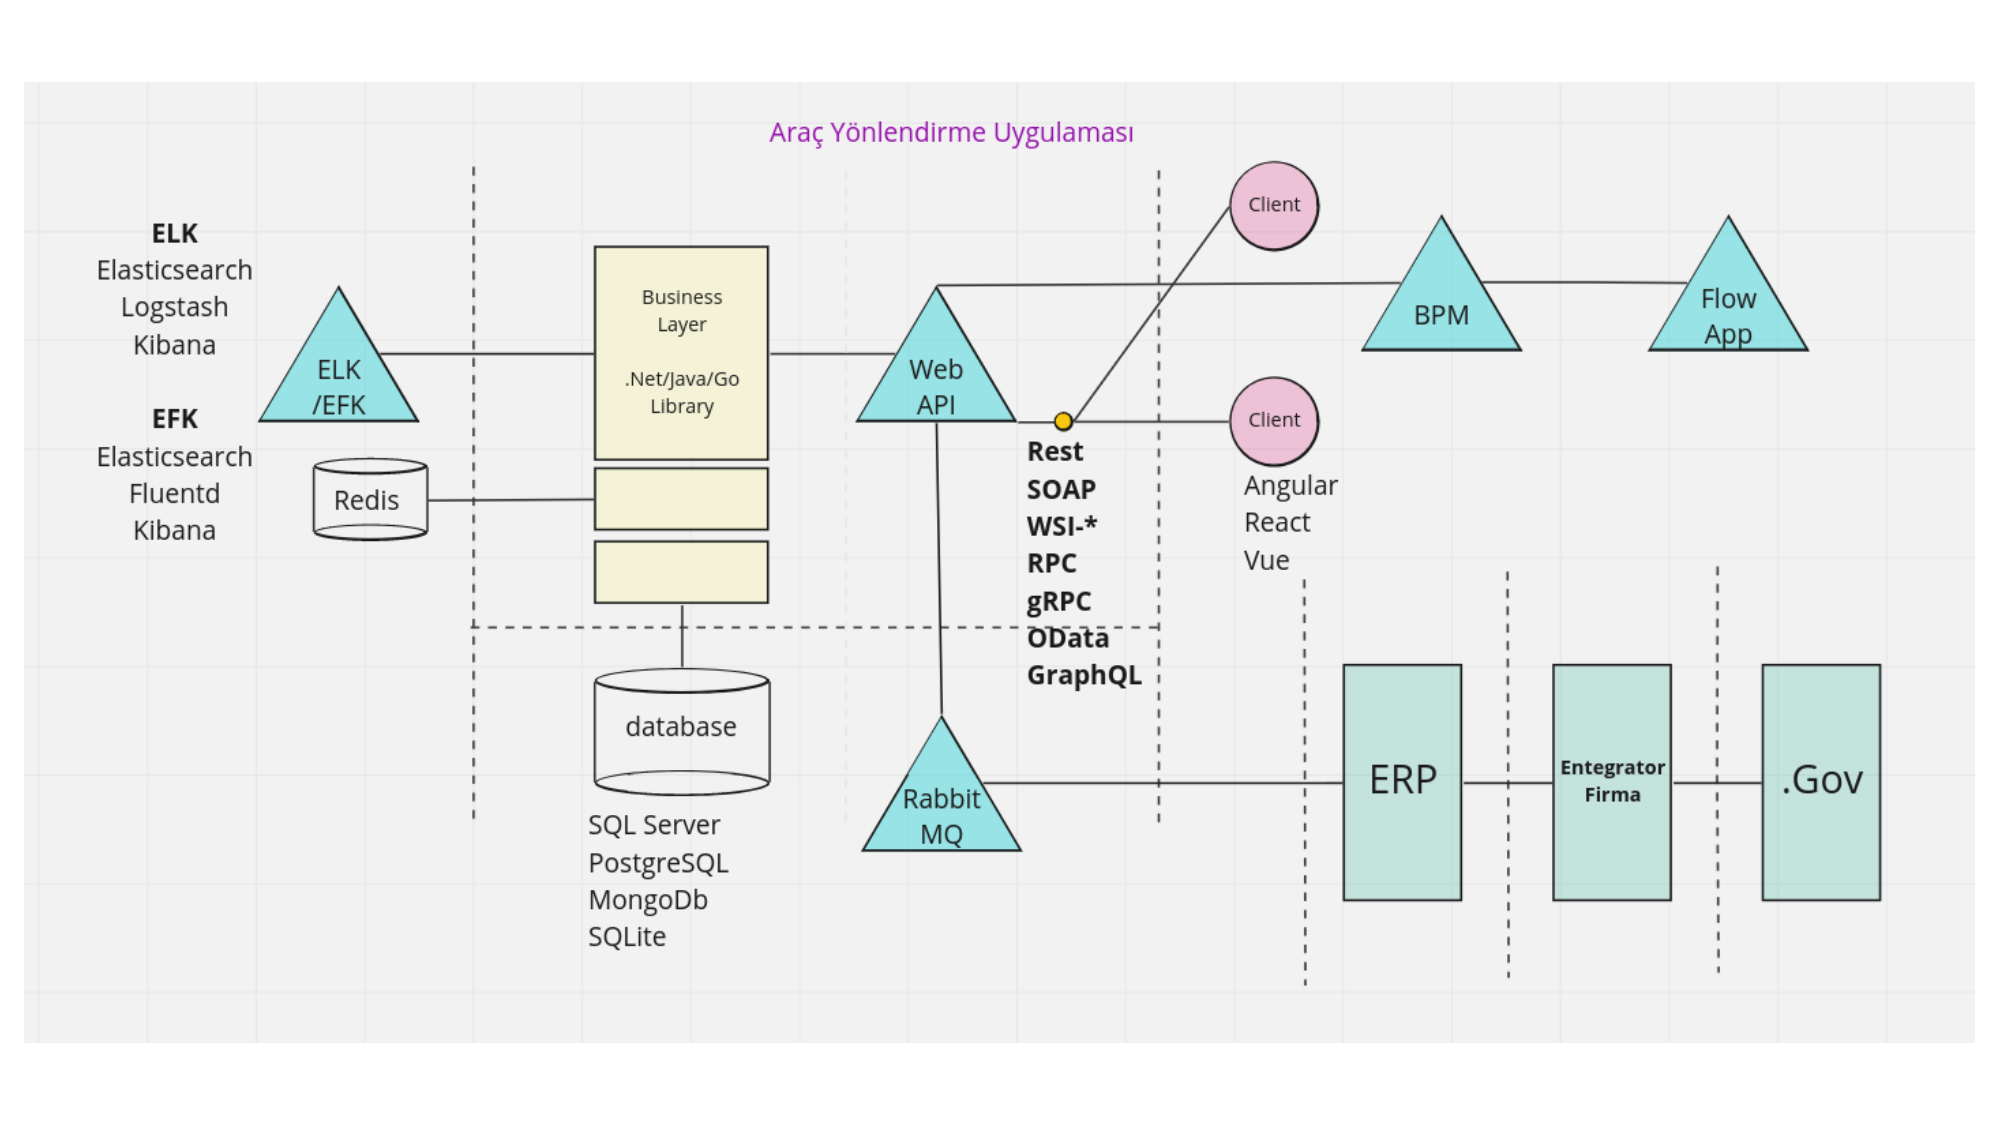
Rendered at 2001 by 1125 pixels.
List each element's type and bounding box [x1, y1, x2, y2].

picture [24, 81, 1976, 1044]
